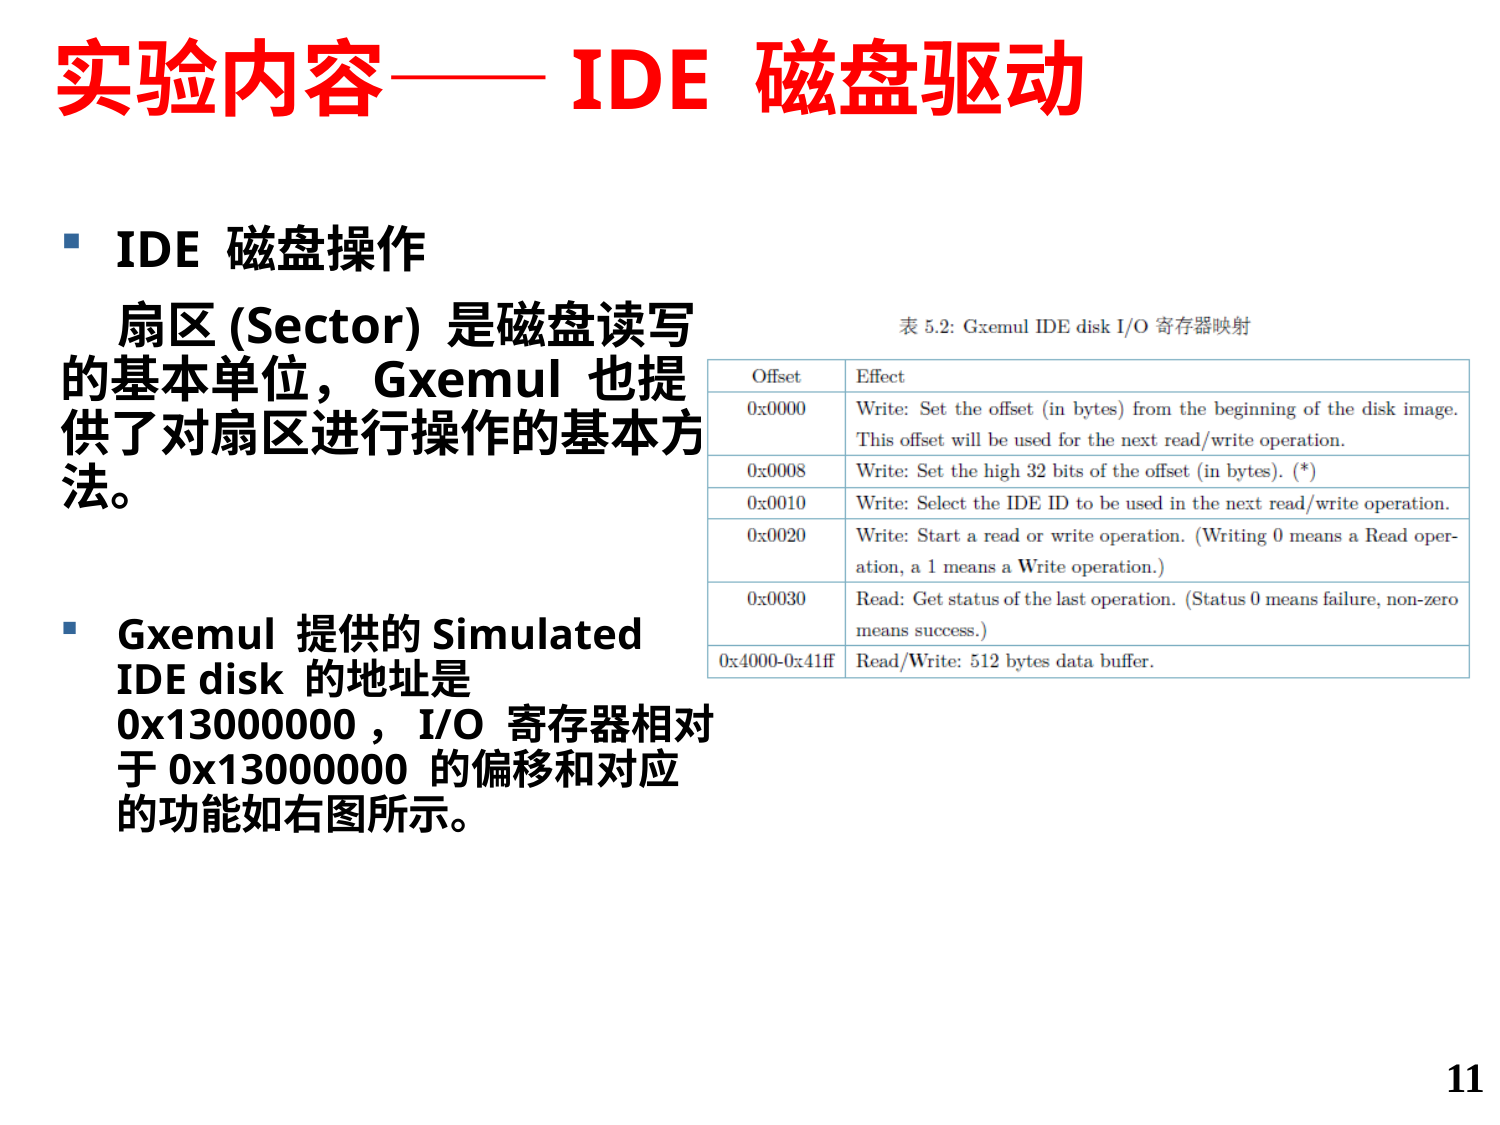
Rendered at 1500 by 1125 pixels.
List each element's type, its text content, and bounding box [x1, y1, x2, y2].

title 实验内容——IDE 磁盘驱动 [37, 31, 1415, 120]
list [701, 302, 1481, 686]
text_box IDE 磁盘操作 扇区(Sector) 是磁盘读写的基本单位，Gxemul 也提供了对扇区进行操作的基本方法。 Gxemul 提供的Simulated IDE disk 的地址是0x13000000，I/O 寄存器相对于0x13000000 的偏移和对应的功能如右图所示。 [45, 155, 732, 1016]
